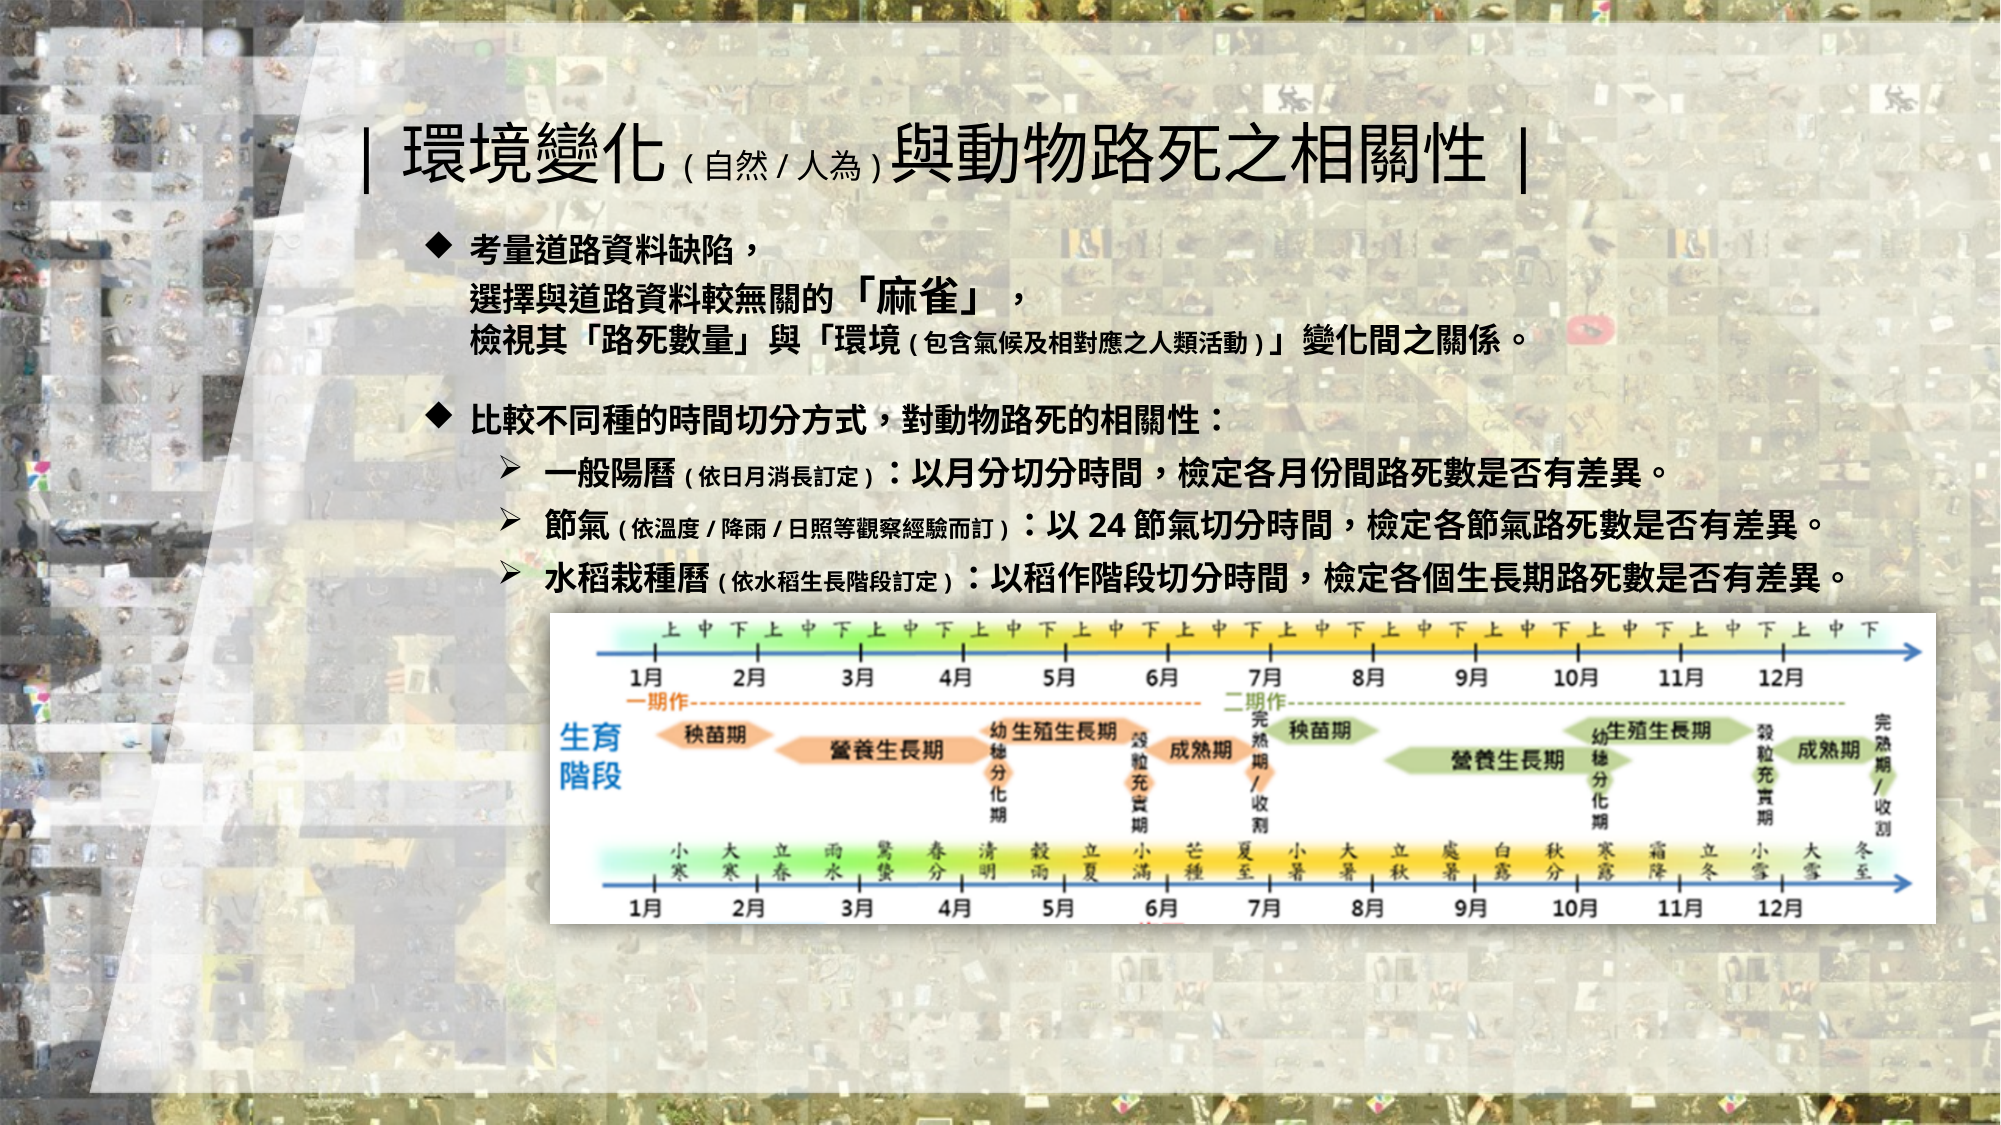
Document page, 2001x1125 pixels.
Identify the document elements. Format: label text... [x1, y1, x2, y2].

text_box 考量道路資料缺陷， 選擇與道路資料較無關的「麻雀」， 檢視其「路死數量」與「環境(包含氣候及相對應之人類活動)」變化間之關係。 比較不同種的時間切分方式，對動物路死的相關性： 一般陽曆(依日月消長訂定)：以月分切分時間，檢定各月份間路死數是否有差異。 節氣(依溫度/降雨/日照等觀察經驗而訂)：以24節氣切分時間，檢定各節氣路死數是否有差異。 水稻栽種曆(依水稻生長階段訂定)：以稻作階段切分時間，檢定各個生長期路死數是否有差異。 [407, 221, 1968, 709]
picture [0, 0, 2001, 1125]
text_box |環境變化(自然/人為)與動物路死之相關性| [333, 104, 1558, 200]
text_box [88, 21, 2000, 1095]
